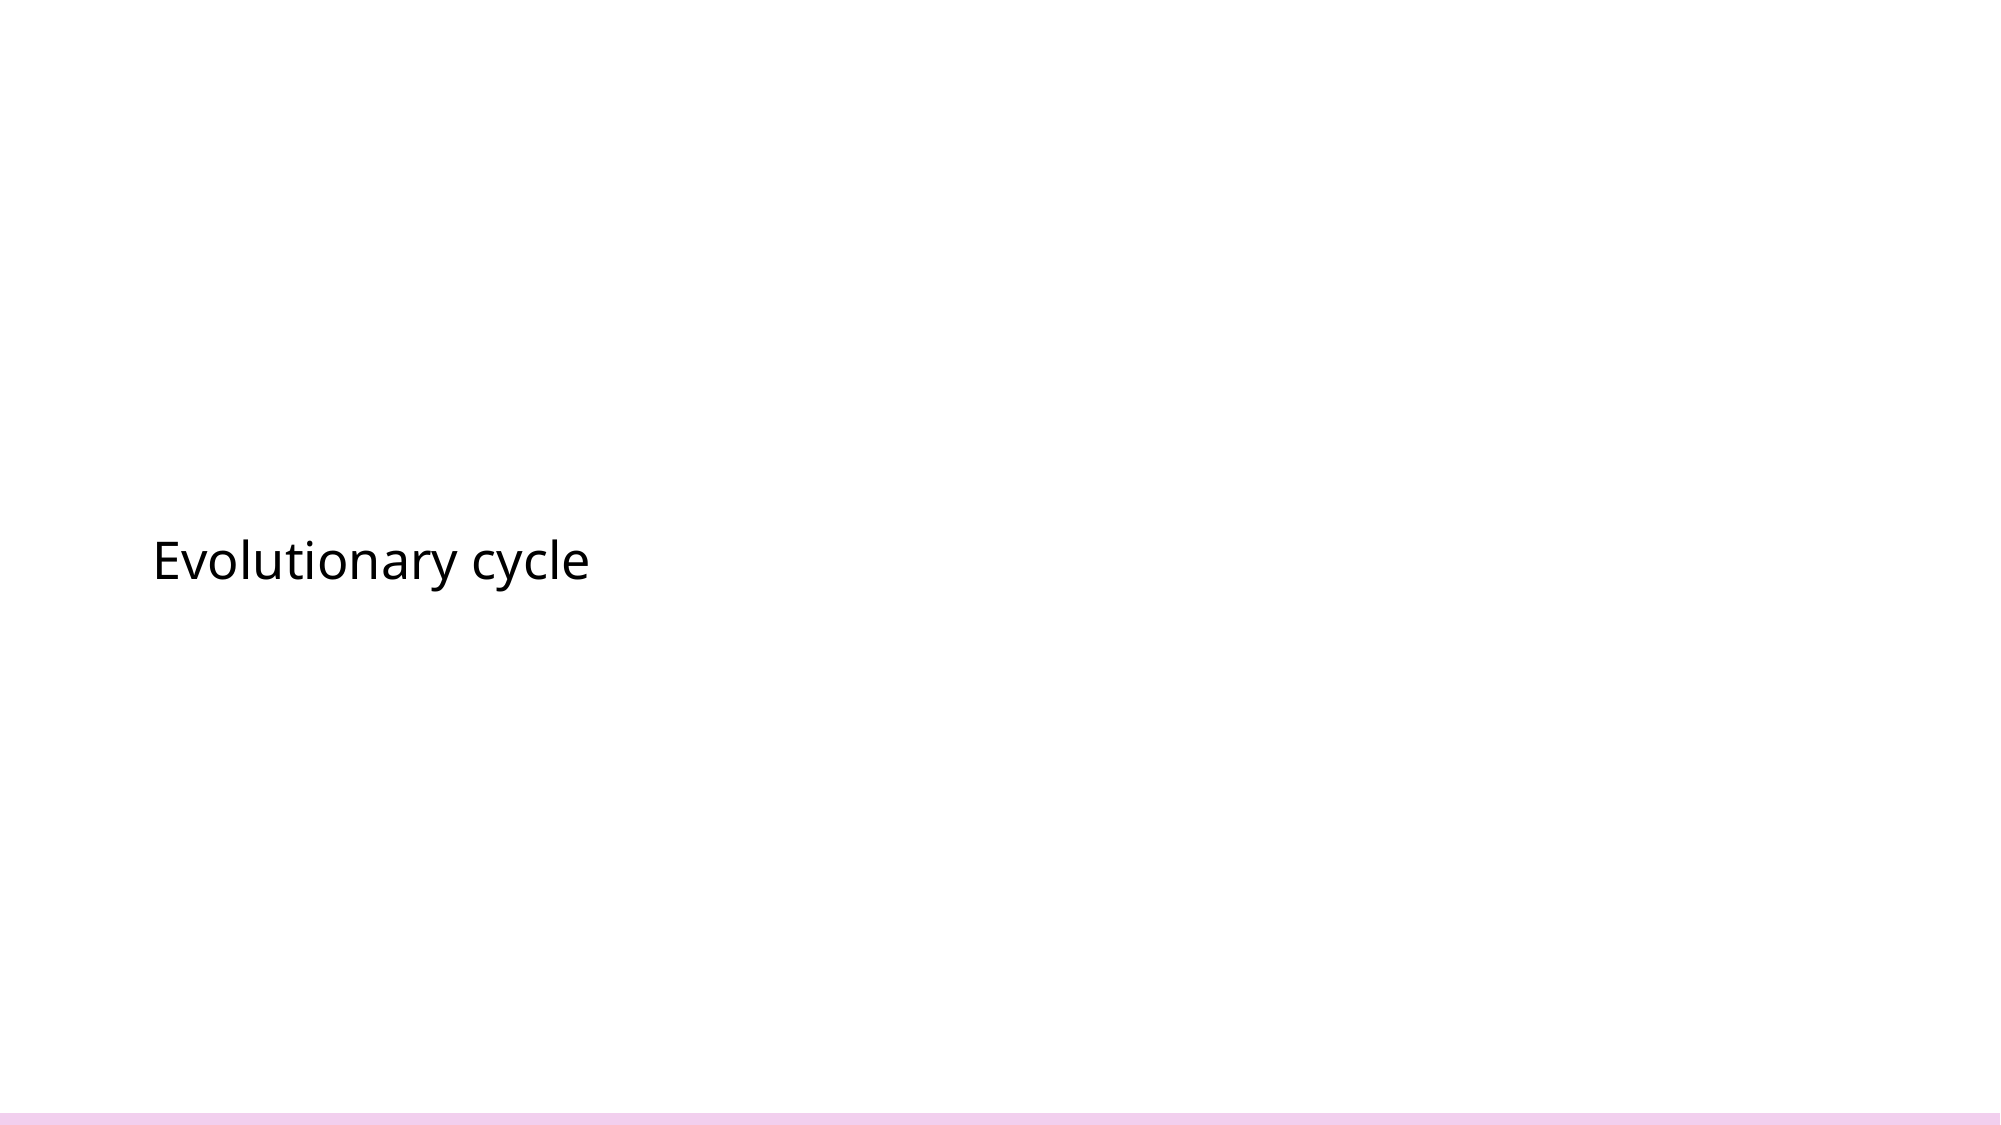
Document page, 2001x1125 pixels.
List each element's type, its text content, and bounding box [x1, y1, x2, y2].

text_box [0, 1111, 2000, 1125]
title Evolutionary cycle [137, 453, 1863, 672]
